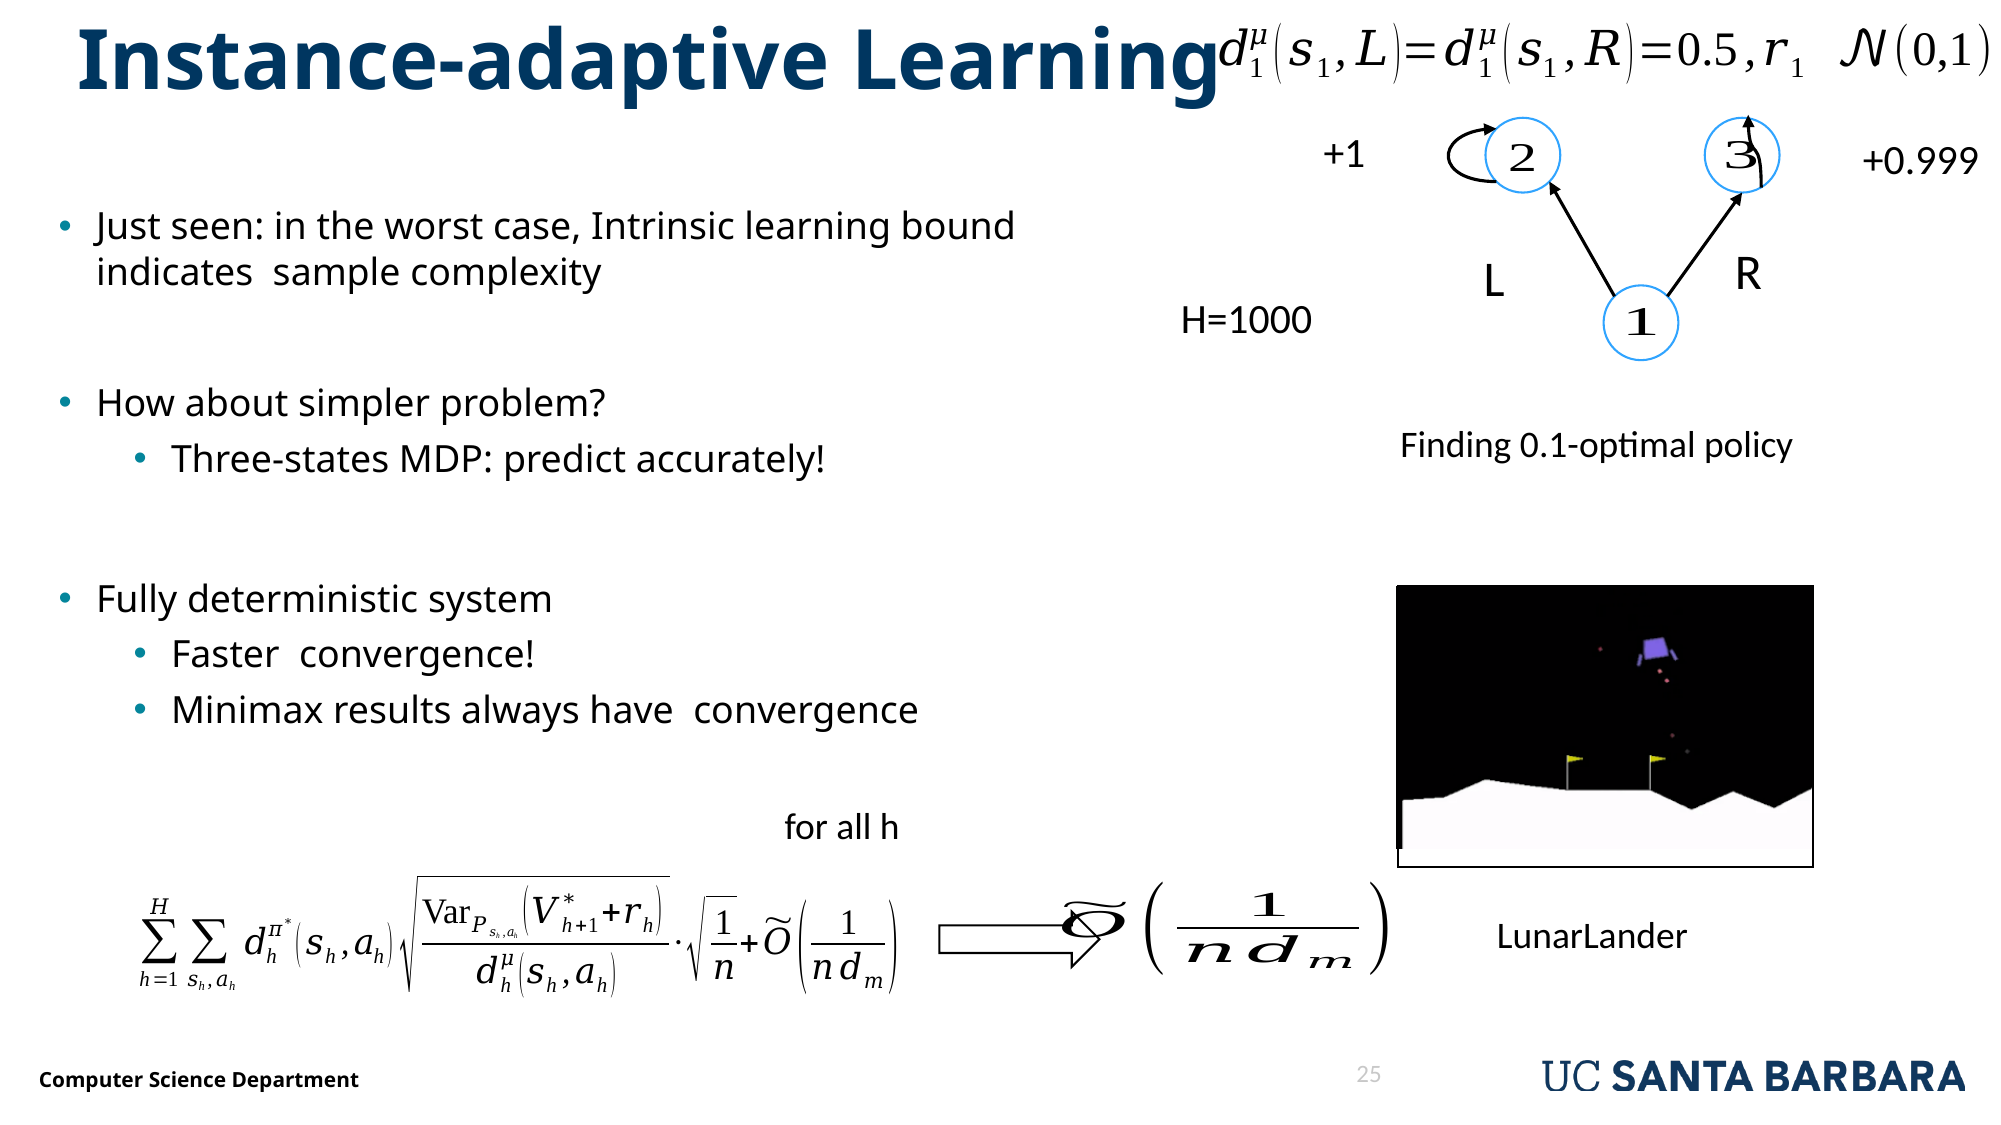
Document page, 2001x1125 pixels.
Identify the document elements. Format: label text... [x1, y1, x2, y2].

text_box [1549, 181, 1615, 297]
text_box [1397, 849, 1814, 868]
text_box R [1720, 232, 1795, 308]
text_box H=1000 [1166, 284, 1353, 350]
text_box +1 [1308, 118, 1385, 184]
text_box L [1468, 238, 1544, 314]
text_box [1070, 909, 1076, 917]
text_box [1071, 917, 1097, 936]
picture [1396, 586, 1814, 849]
text_box [1703, 116, 1781, 194]
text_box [1667, 192, 1743, 297]
text_box [938, 924, 1101, 970]
text_box [1484, 116, 1562, 194]
text_box +0.999 [1848, 125, 2000, 190]
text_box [1718, 144, 1792, 158]
text_box Finding 0.1-optimal policy [1385, 412, 1859, 473]
title Instance-adaptive Learning [62, 10, 1858, 228]
slide_number 25 [1059, 1042, 1397, 1103]
text_box LunarLander [1482, 903, 1720, 964]
text_box [1602, 284, 1680, 362]
